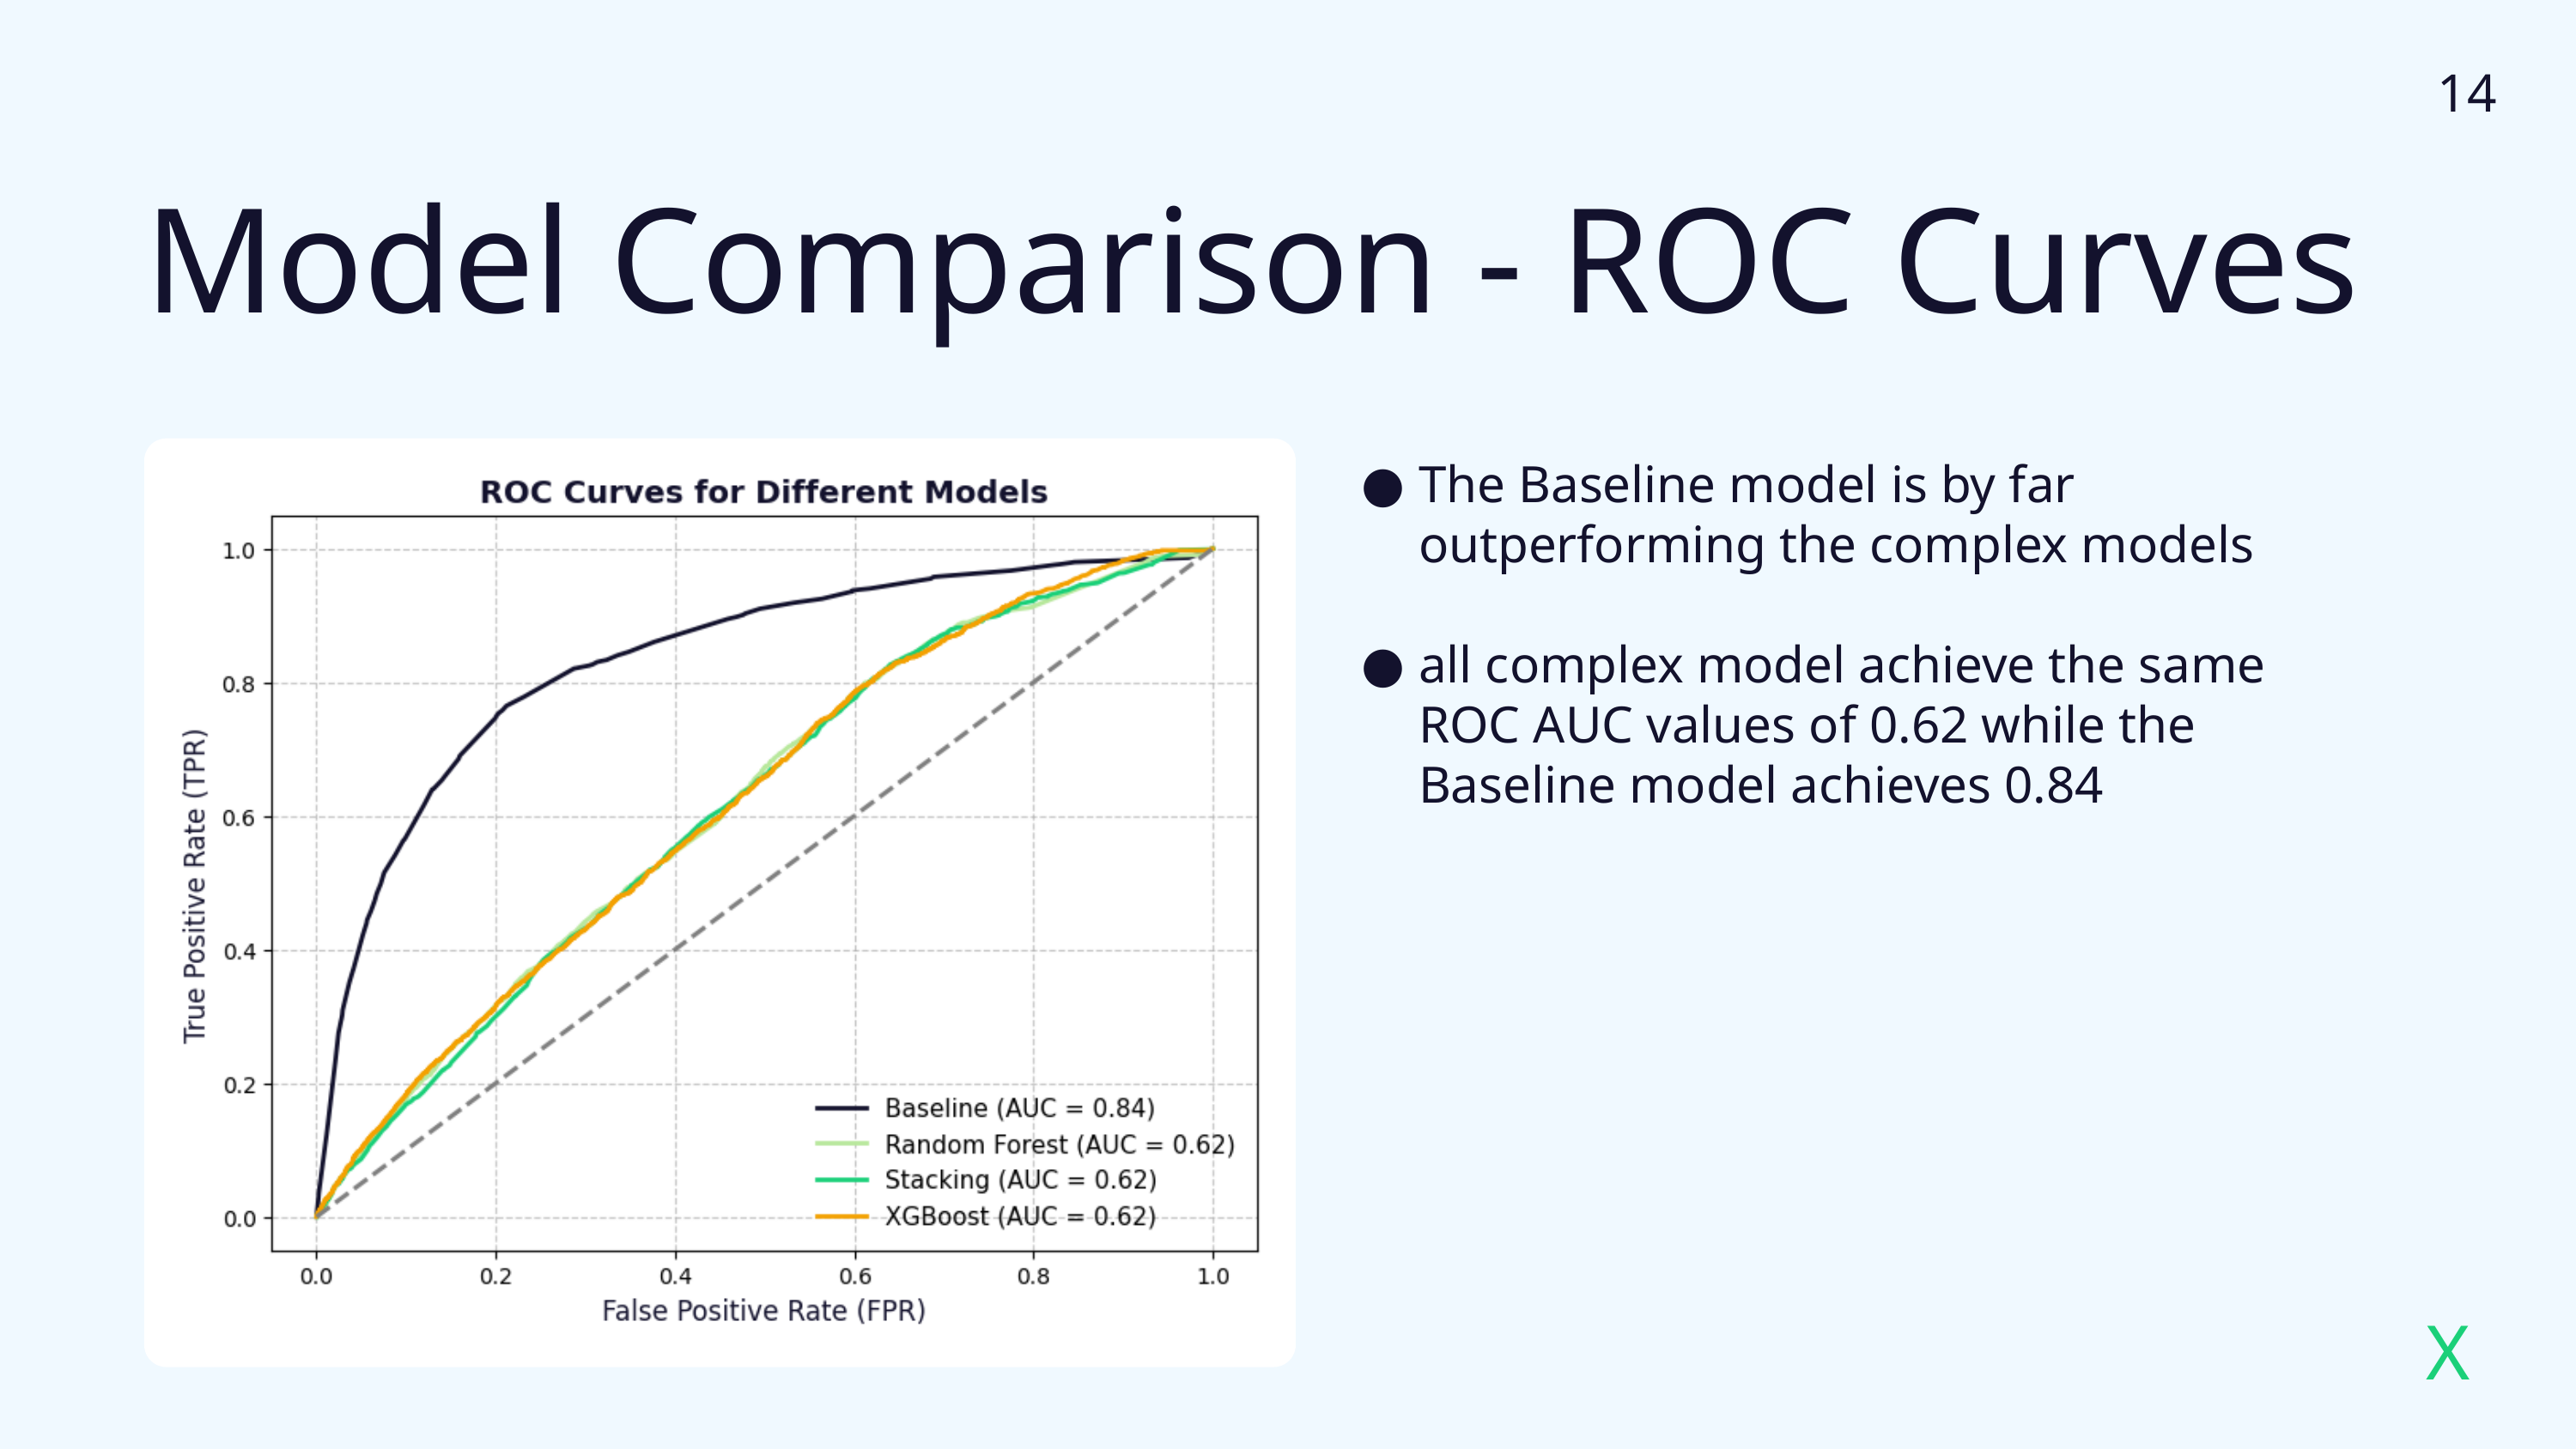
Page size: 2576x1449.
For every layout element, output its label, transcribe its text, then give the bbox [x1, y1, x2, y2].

text_box X [2413, 1291, 2576, 1396]
slide_number 14 [2208, 70, 2510, 122]
text_box Model Comparison - ROC Curves [144, 167, 2414, 342]
text_box The Baseline model is by far outperforming the complex models all complex model achieve the same ROC AUC values of 0.62 while the Baseline model achieves 0.84 [1354, 452, 2370, 814]
text_box [144, 439, 1296, 1367]
picture [167, 464, 1273, 1342]
